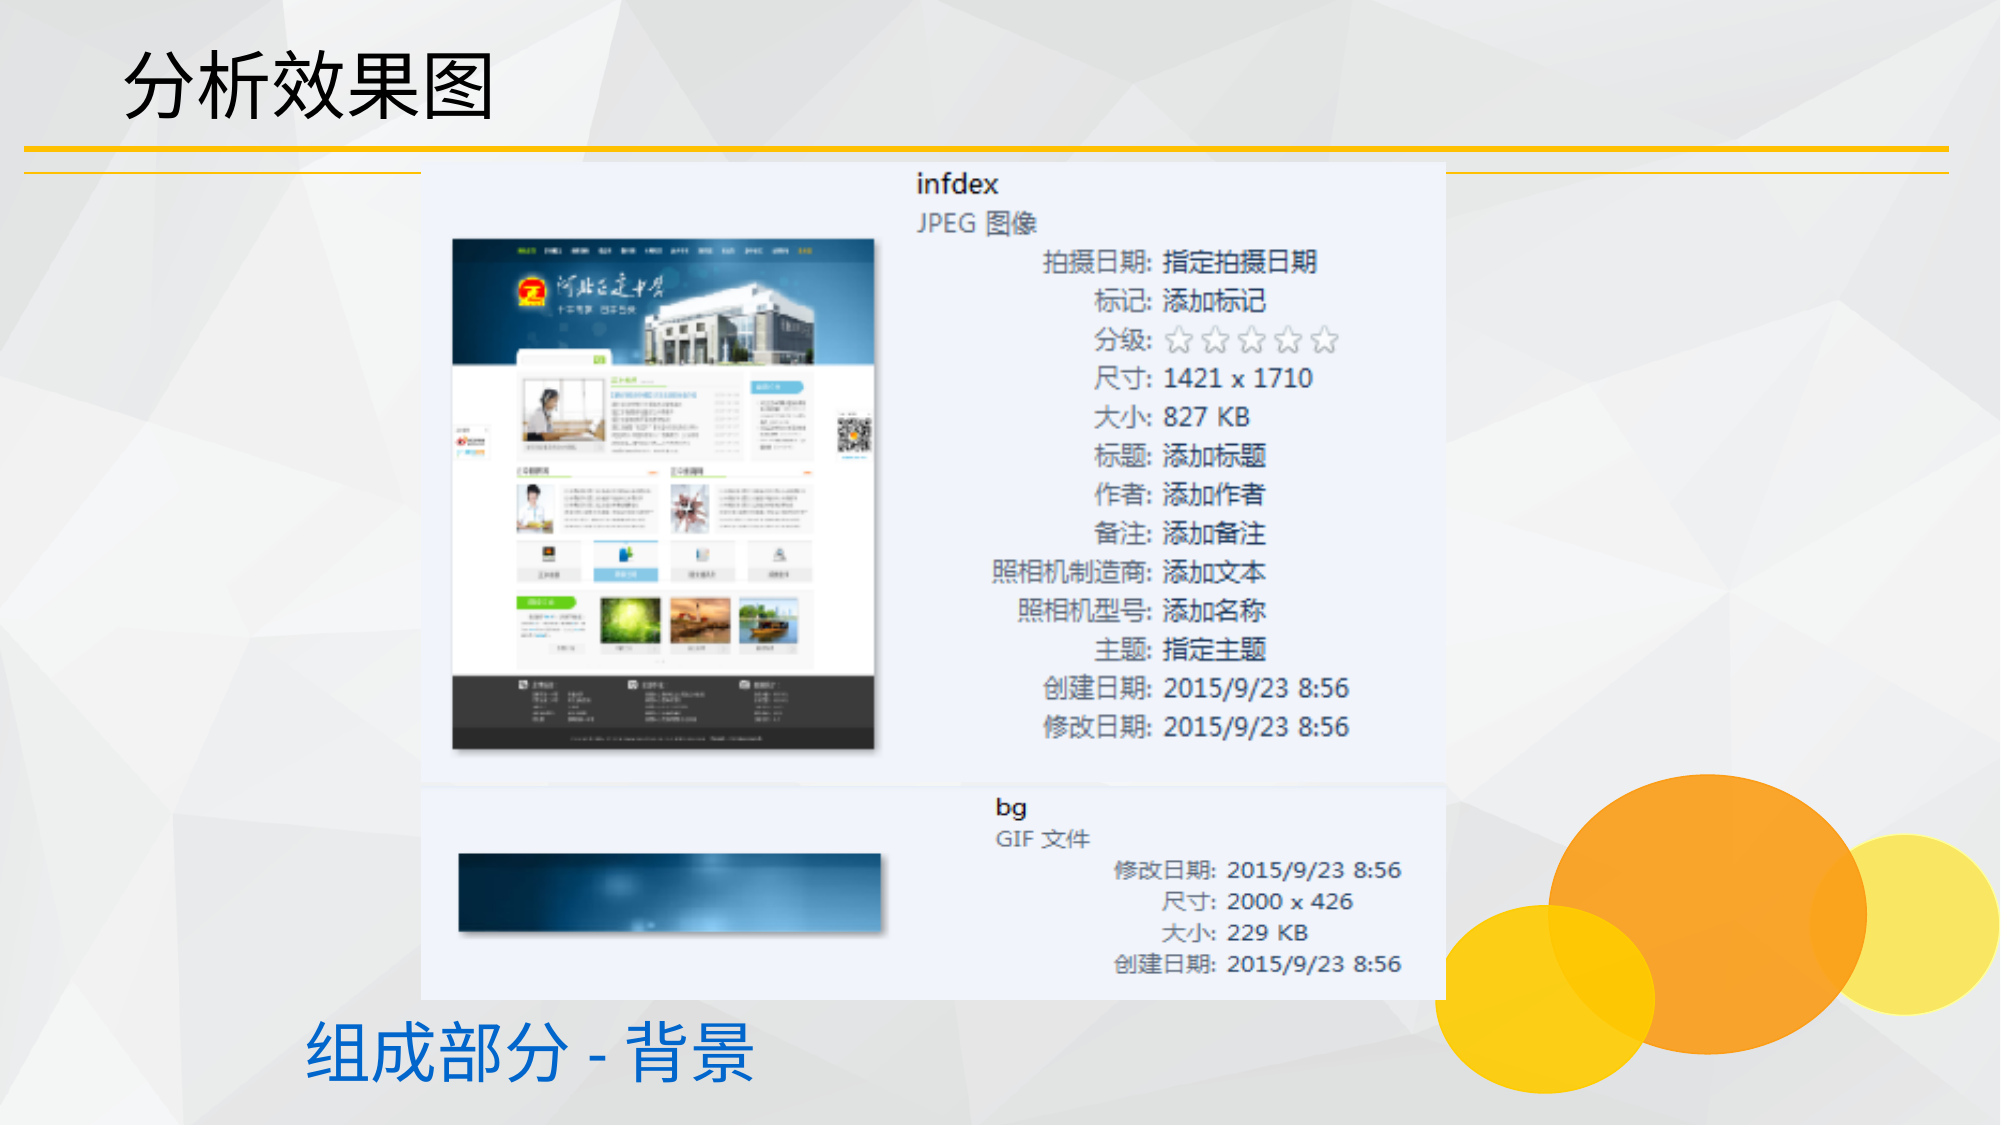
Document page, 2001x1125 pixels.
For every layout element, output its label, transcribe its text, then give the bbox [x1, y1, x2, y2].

text_box 组成部分-背景 [289, 995, 1402, 1117]
picture [0, 0, 2001, 1125]
title 分析效果图 [106, 30, 1780, 135]
